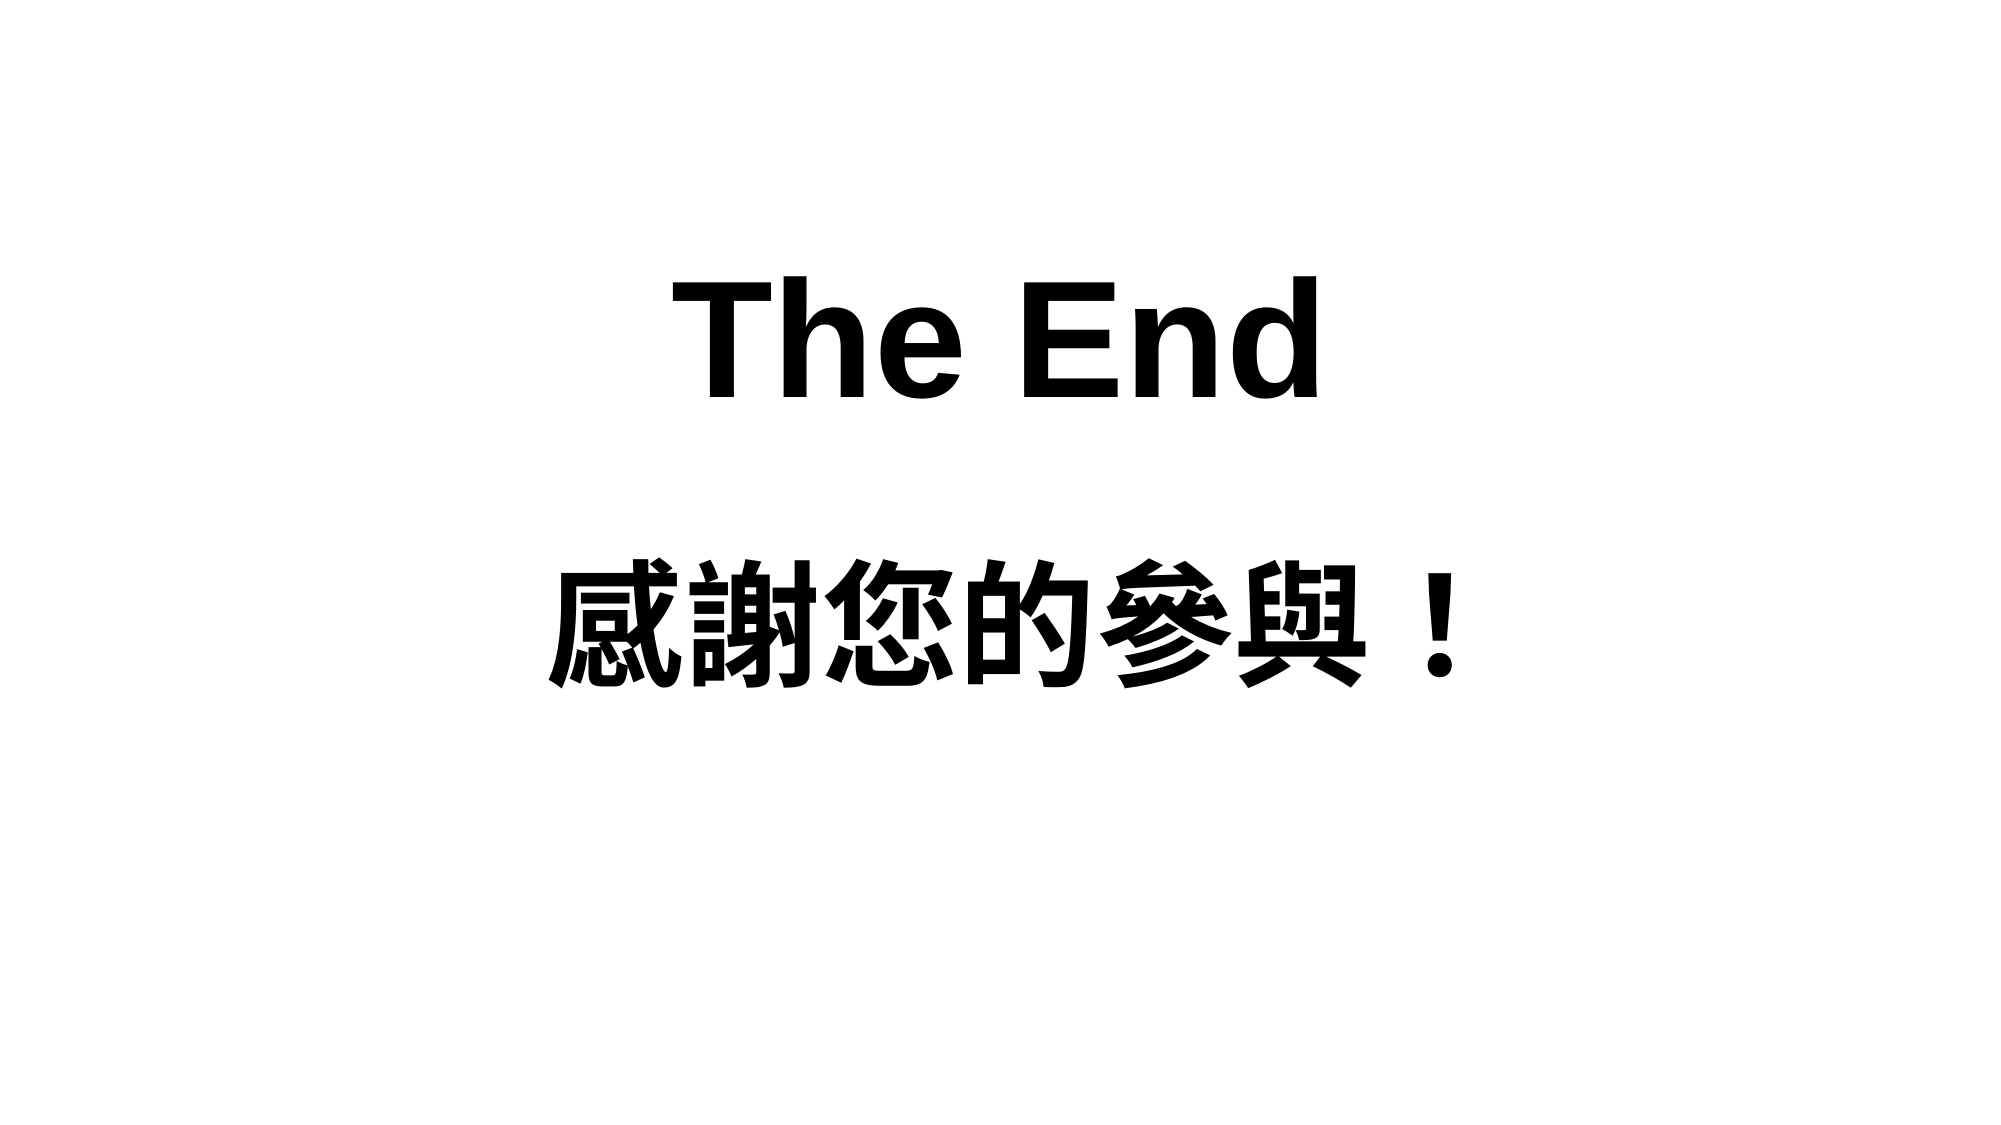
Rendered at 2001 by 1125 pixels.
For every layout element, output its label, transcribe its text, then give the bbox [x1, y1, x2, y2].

text_box 感謝您的參與！ [239, 487, 1816, 777]
title The End [137, 199, 1863, 488]
